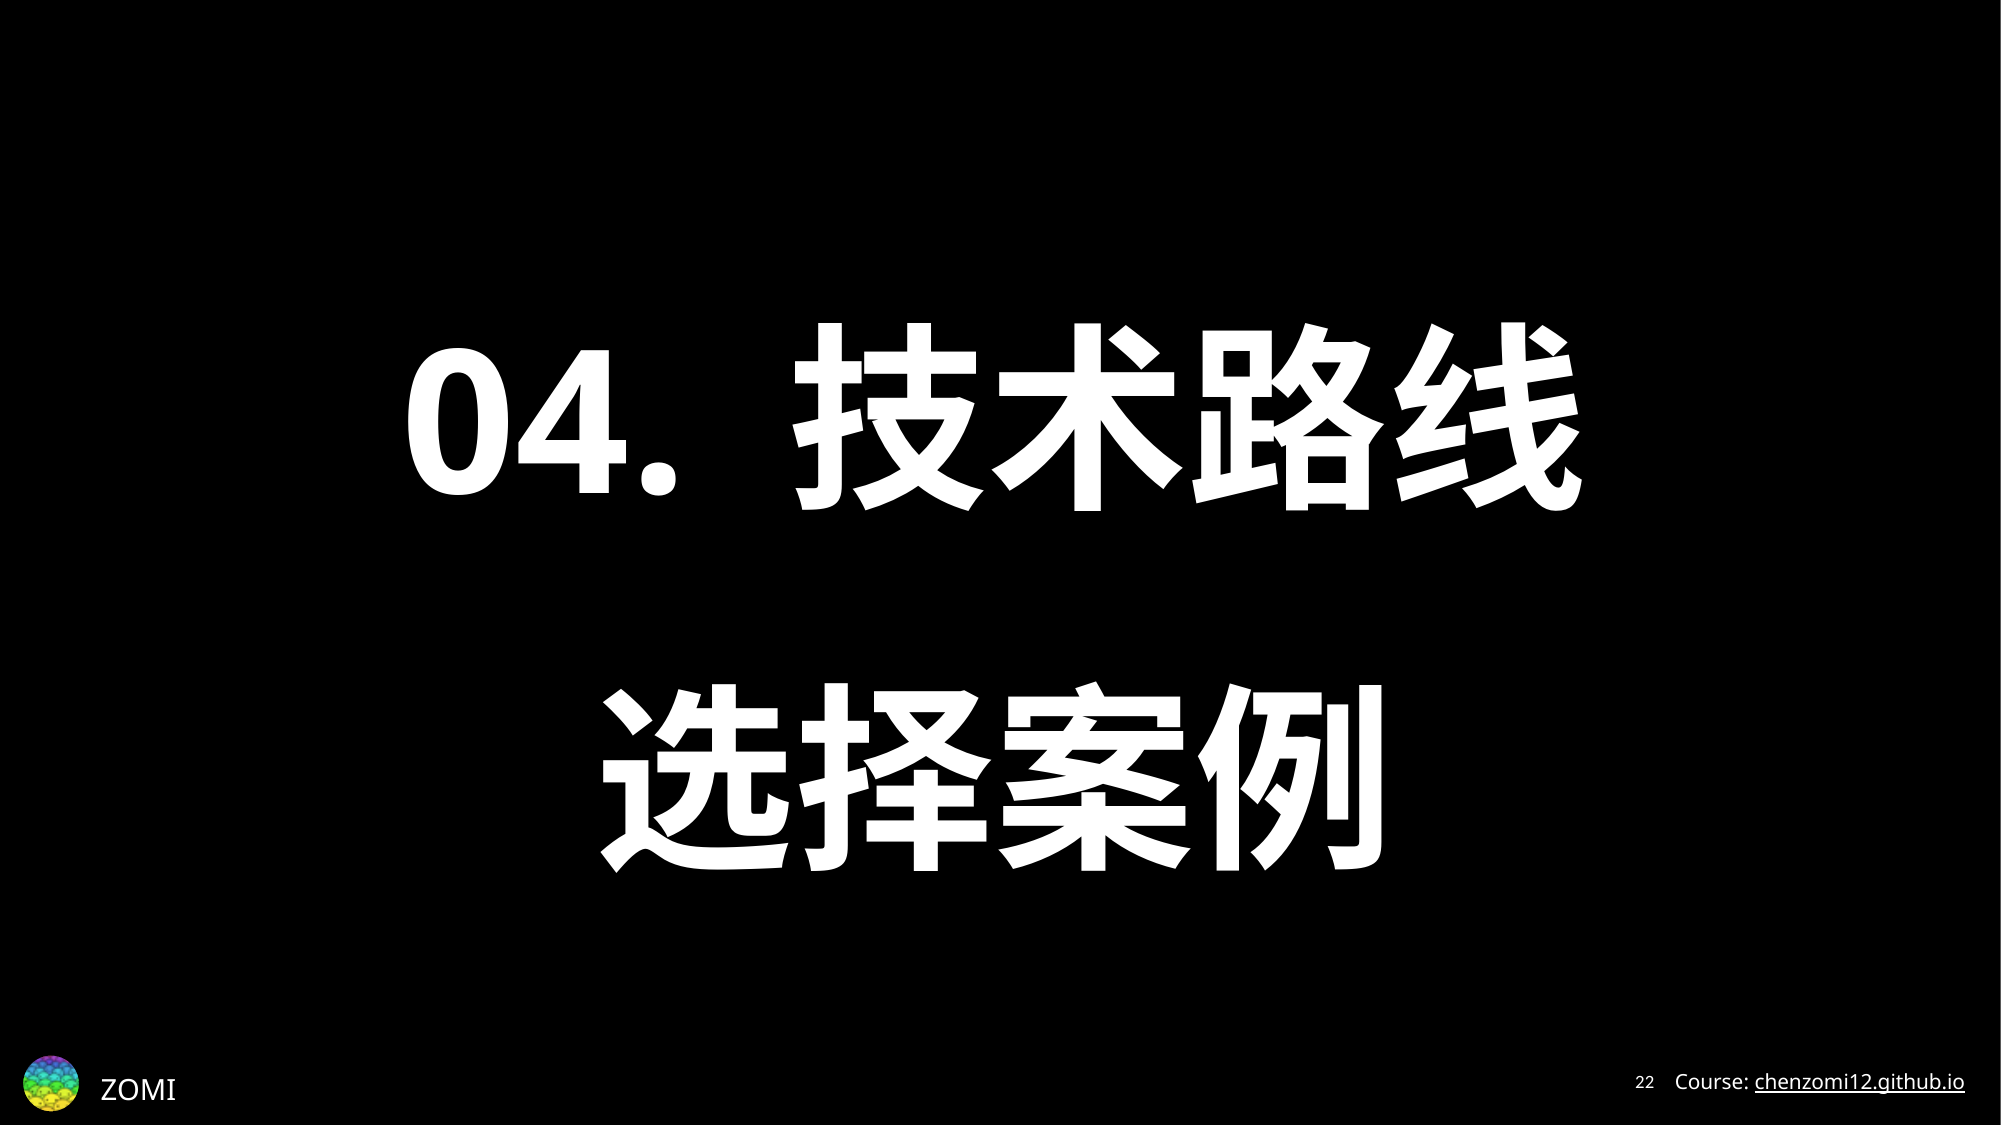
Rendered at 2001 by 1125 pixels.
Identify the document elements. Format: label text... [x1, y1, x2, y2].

list 04. 技术路线 选择案例 [79, 80, 1910, 986]
picture [24, 1056, 78, 1111]
